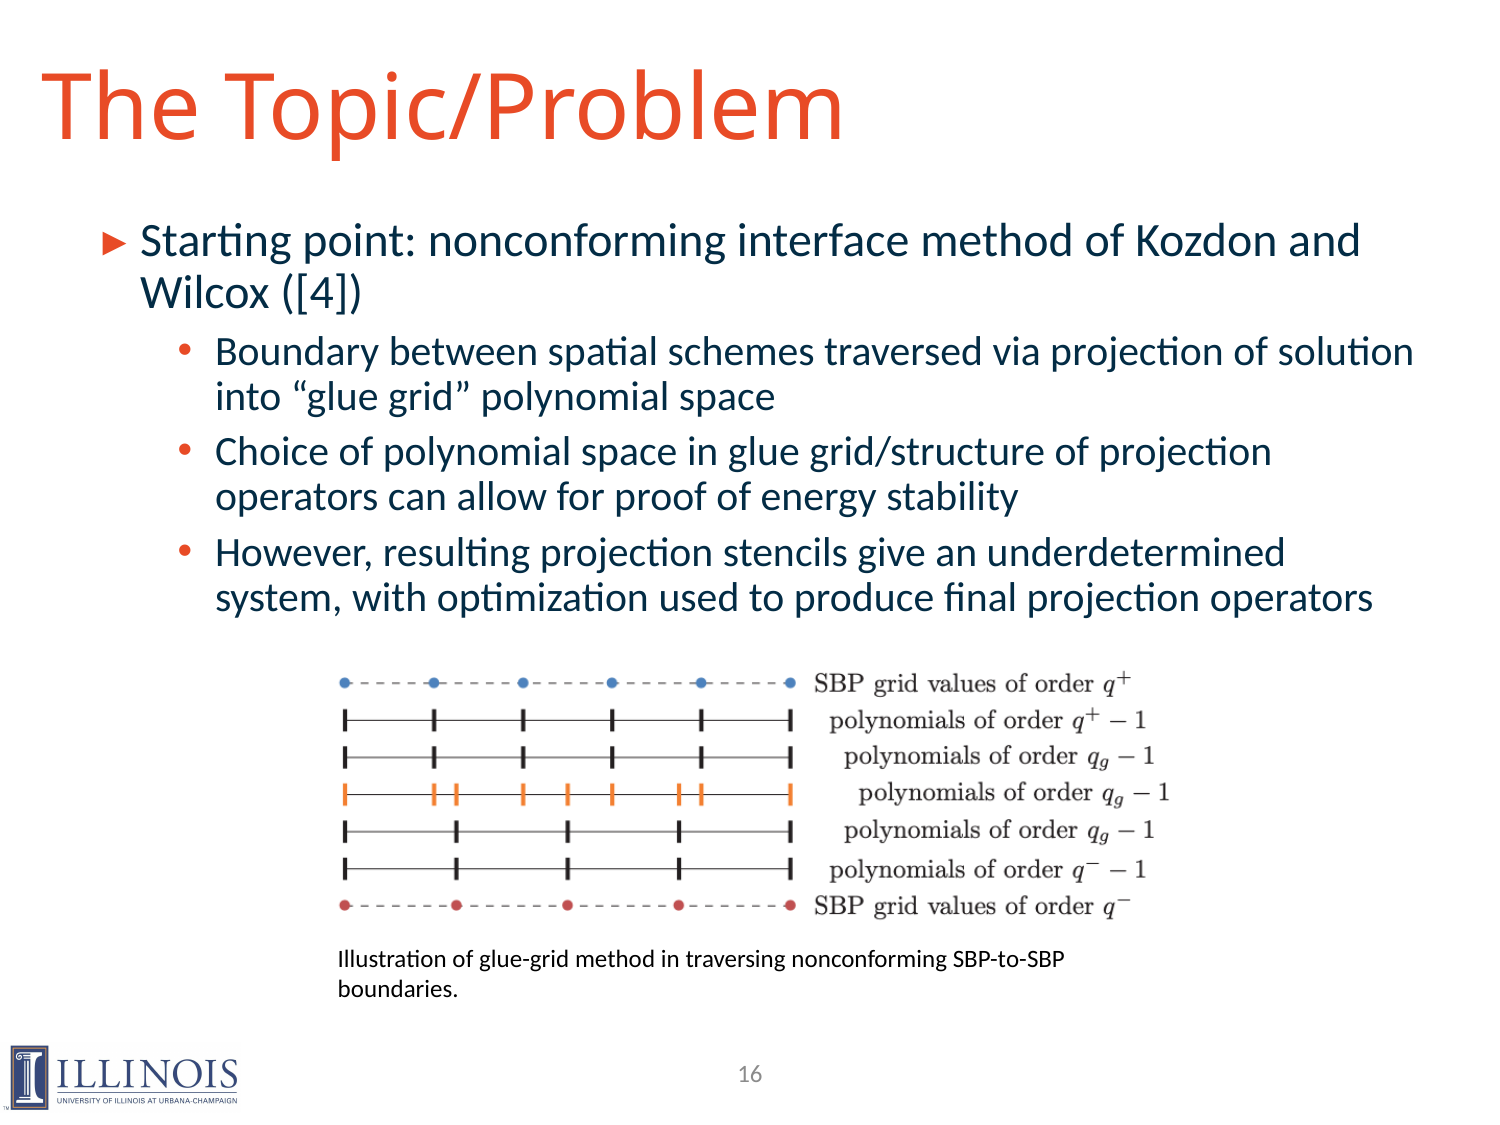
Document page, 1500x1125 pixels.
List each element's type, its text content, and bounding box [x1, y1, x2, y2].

picture [321, 651, 1179, 935]
picture [0, 1042, 241, 1113]
text_box Illustration of glue-grid method in traversing nonconforming SBP-to-SBP boundaries. [322, 934, 1207, 1010]
text_box Starting point: nonconforming interface method of Kozdon and Wilcox ([4]) Boundary between spatial schemes traversed via projection of solution into “glue grid” polynomial space Choice of polynomial space in glue grid/structure of projection operators can allow for proof of energy stability However, resulting projection stencils give an underdetermined system, with optimization used to produce final projection operators [87, 207, 1438, 1041]
slide_number 16 [718, 1042, 782, 1103]
title The Topic/Problem [26, 36, 1438, 183]
